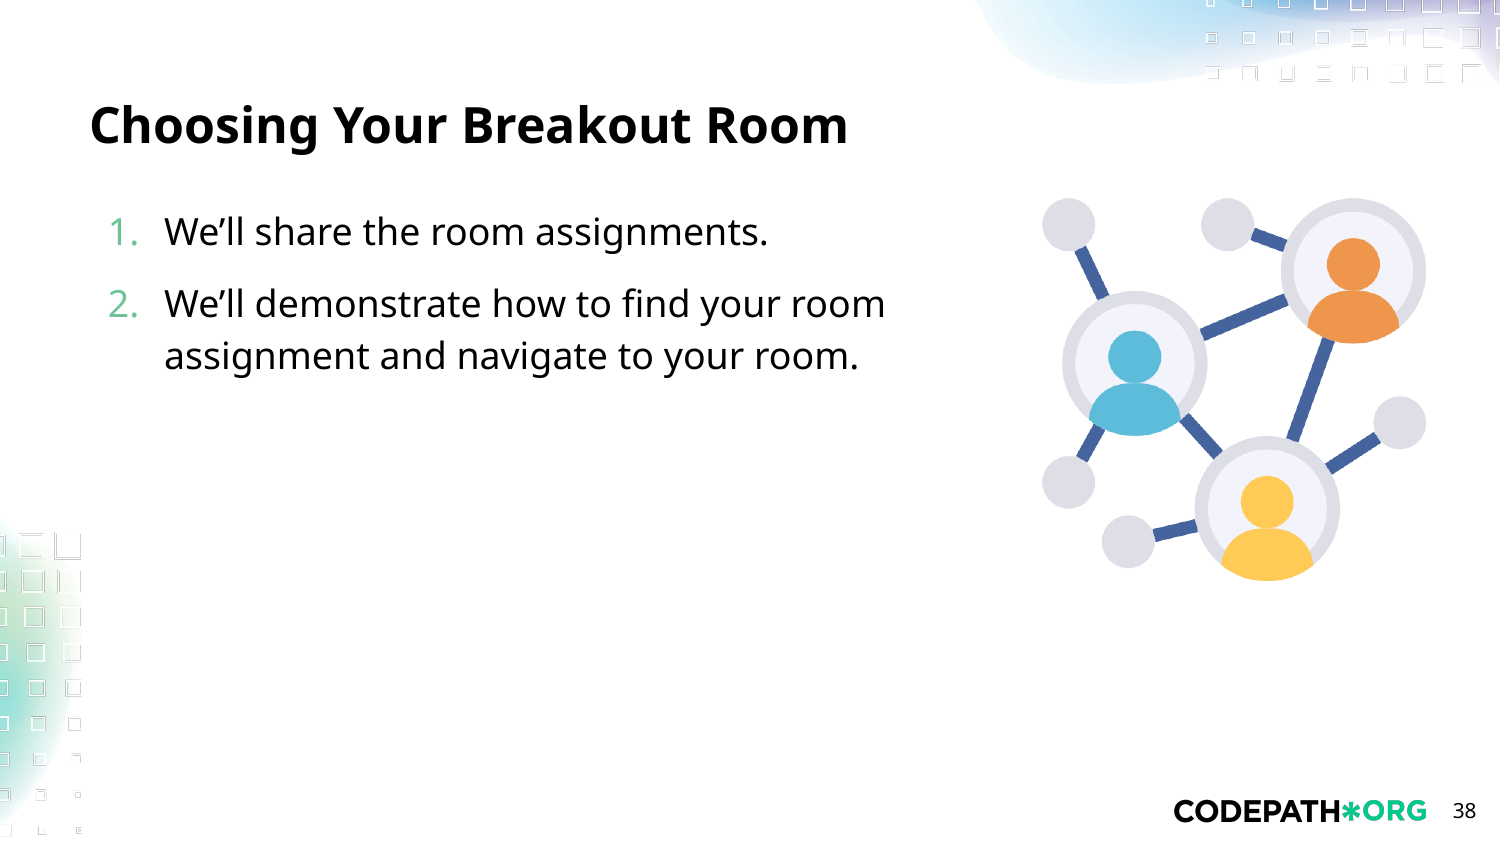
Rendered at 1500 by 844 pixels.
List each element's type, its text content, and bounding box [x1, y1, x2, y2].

list We’ll share the room assignments. We’ll demonstrate how to find your room assignment and navigate to your room. [74, 185, 991, 758]
picture [950, 0, 1500, 96]
slide_number ‹#› [1401, 786, 1492, 837]
picture [1173, 799, 1401, 823]
title Choosing Your Breakout Room [74, 78, 1426, 173]
picture [1042, 197, 1426, 582]
picture [0, 451, 166, 844]
